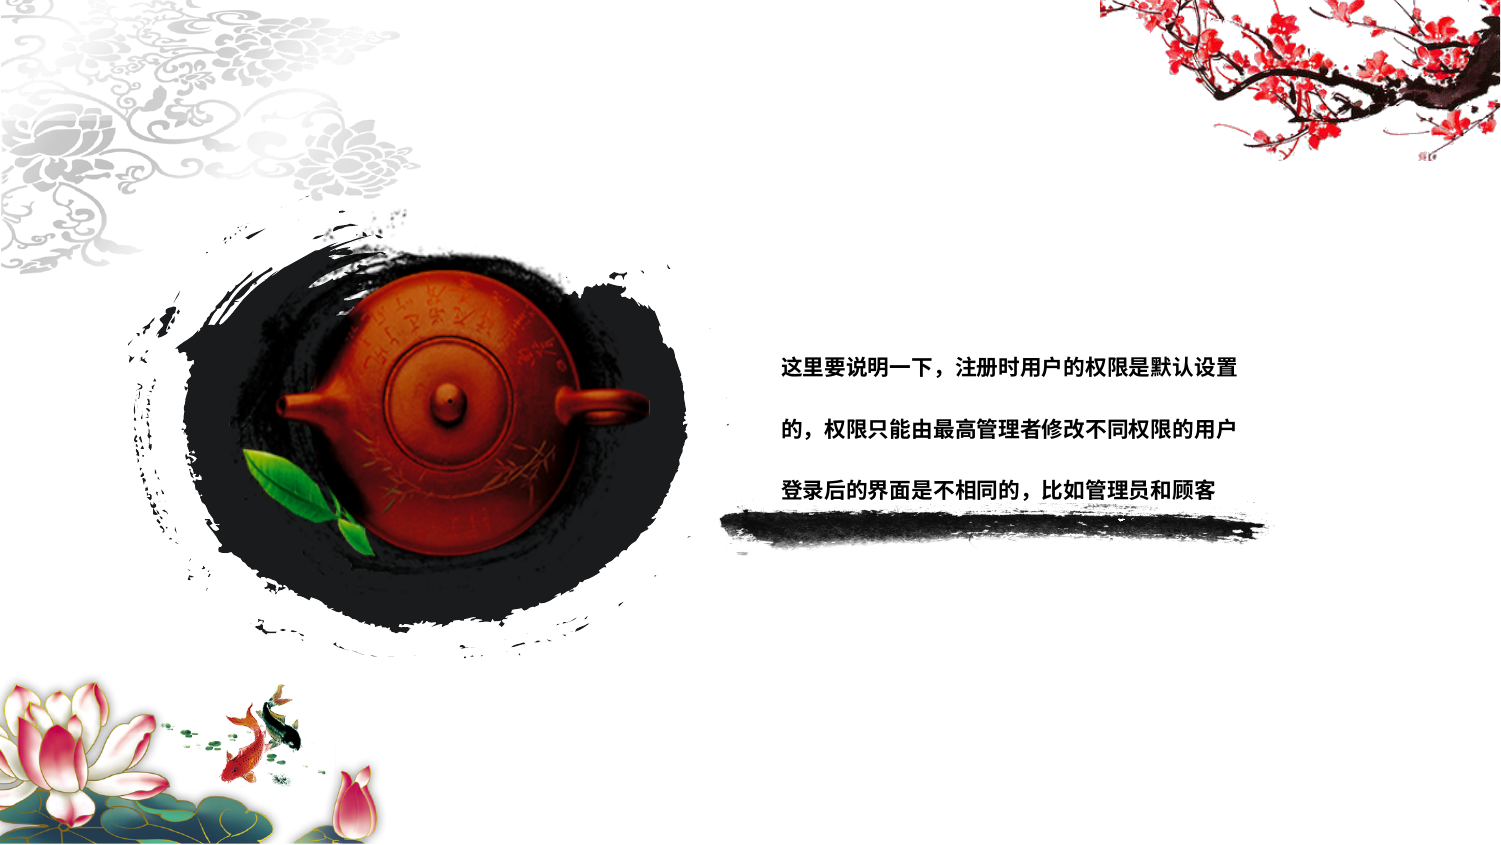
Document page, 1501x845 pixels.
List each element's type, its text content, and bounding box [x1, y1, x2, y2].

picture [1100, 0, 1501, 161]
text_box 这里要说明一下，注册时用户的权限是默认设置的，权限只能由最高管理者修改不同权限的用户登录后的界面是不相同的，比如管理员和顾客 [767, 311, 1268, 490]
picture [0, 160, 1295, 844]
